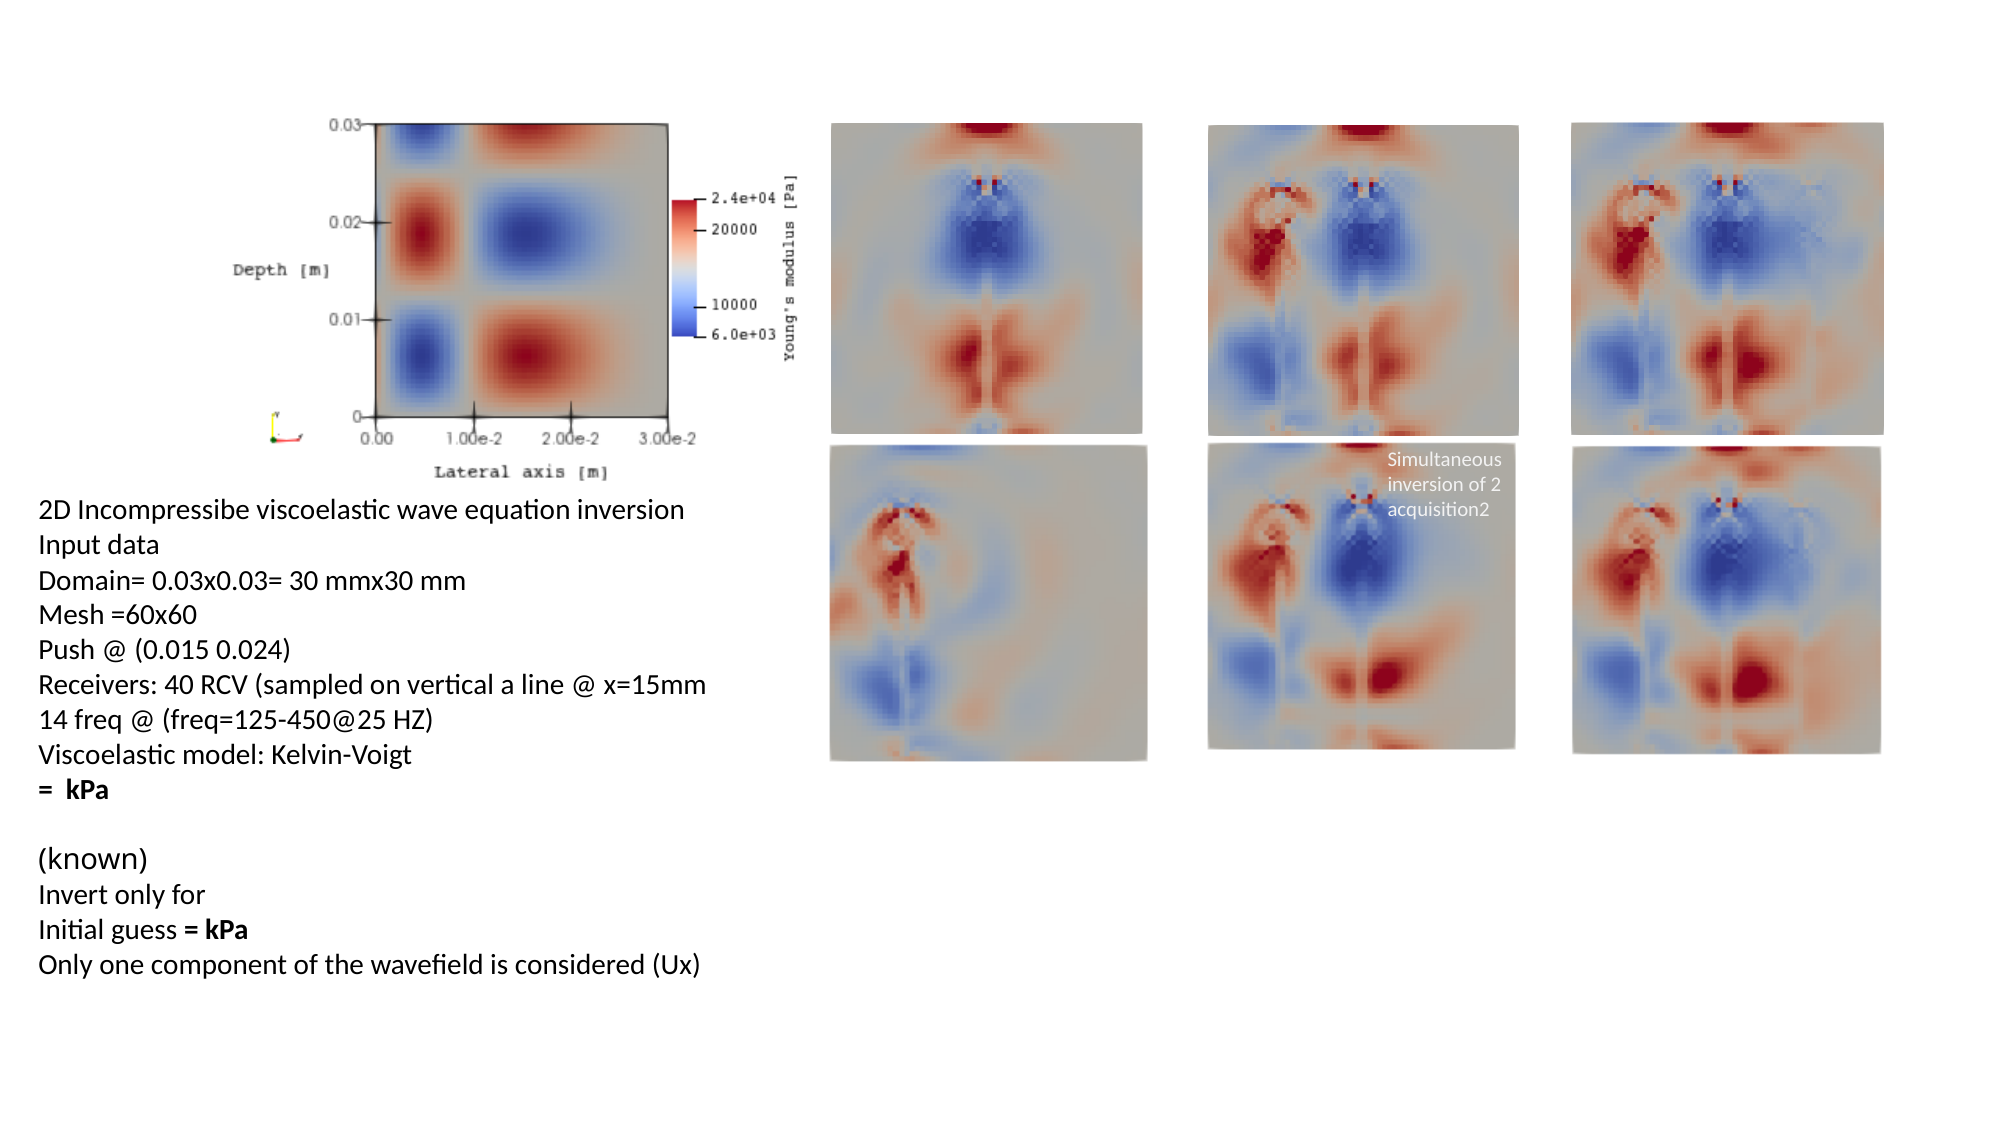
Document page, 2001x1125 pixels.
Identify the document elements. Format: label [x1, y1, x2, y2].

picture [222, 112, 805, 492]
picture [821, 118, 1157, 772]
picture [1568, 442, 1886, 763]
picture [1568, 118, 1886, 438]
picture [1204, 118, 1522, 438]
picture [1204, 440, 1522, 760]
